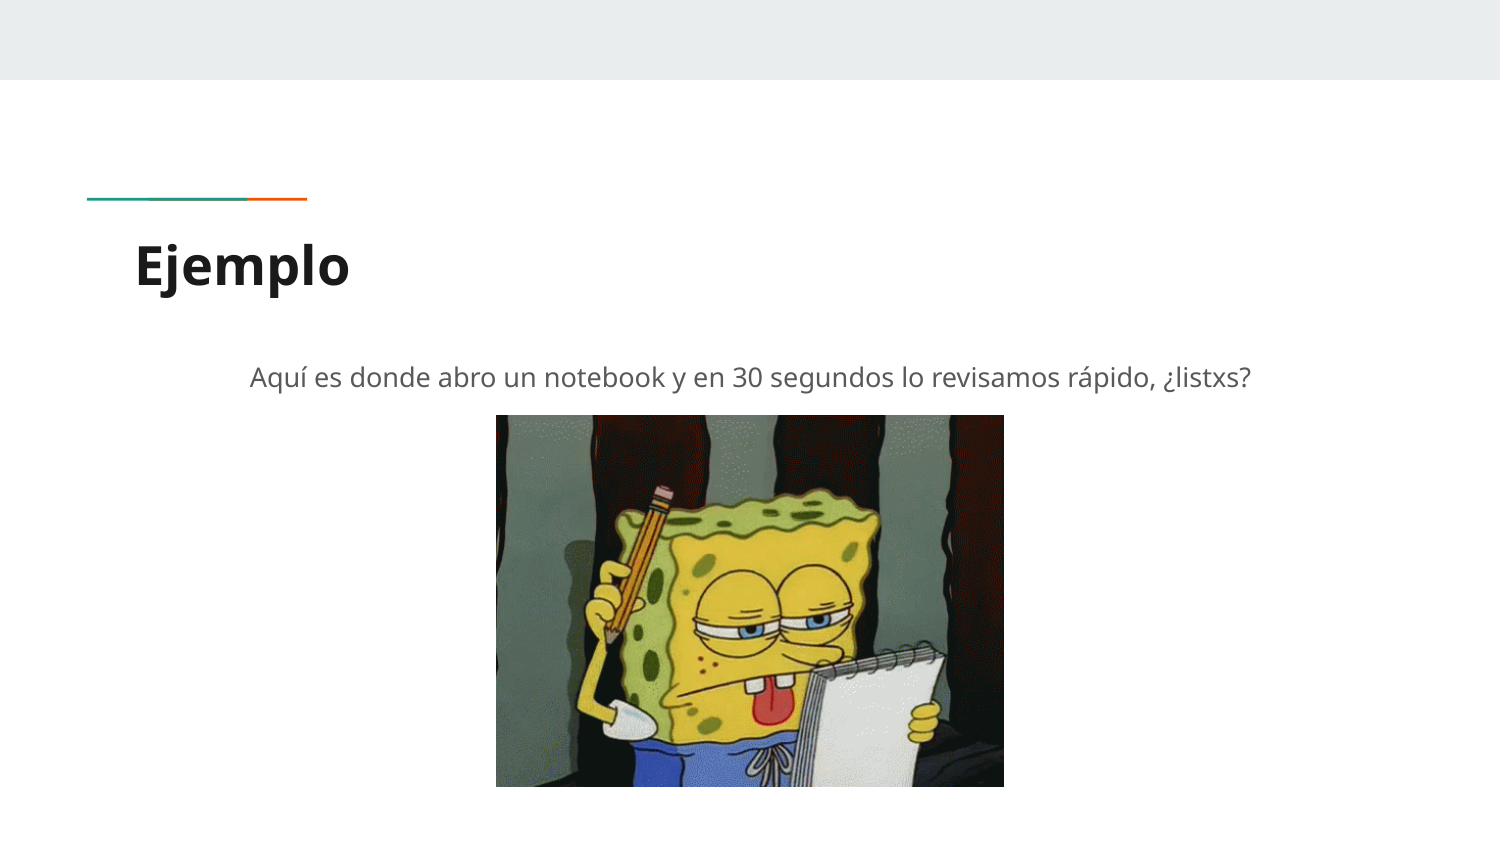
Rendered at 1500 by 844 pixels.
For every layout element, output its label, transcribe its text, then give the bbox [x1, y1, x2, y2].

title Ejemplo [119, 216, 1381, 305]
list Aquí es donde abro un notebook y en 30 segundos lo revisamos rápido, ¿listxs? [119, 341, 1381, 712]
picture [495, 415, 1004, 787]
